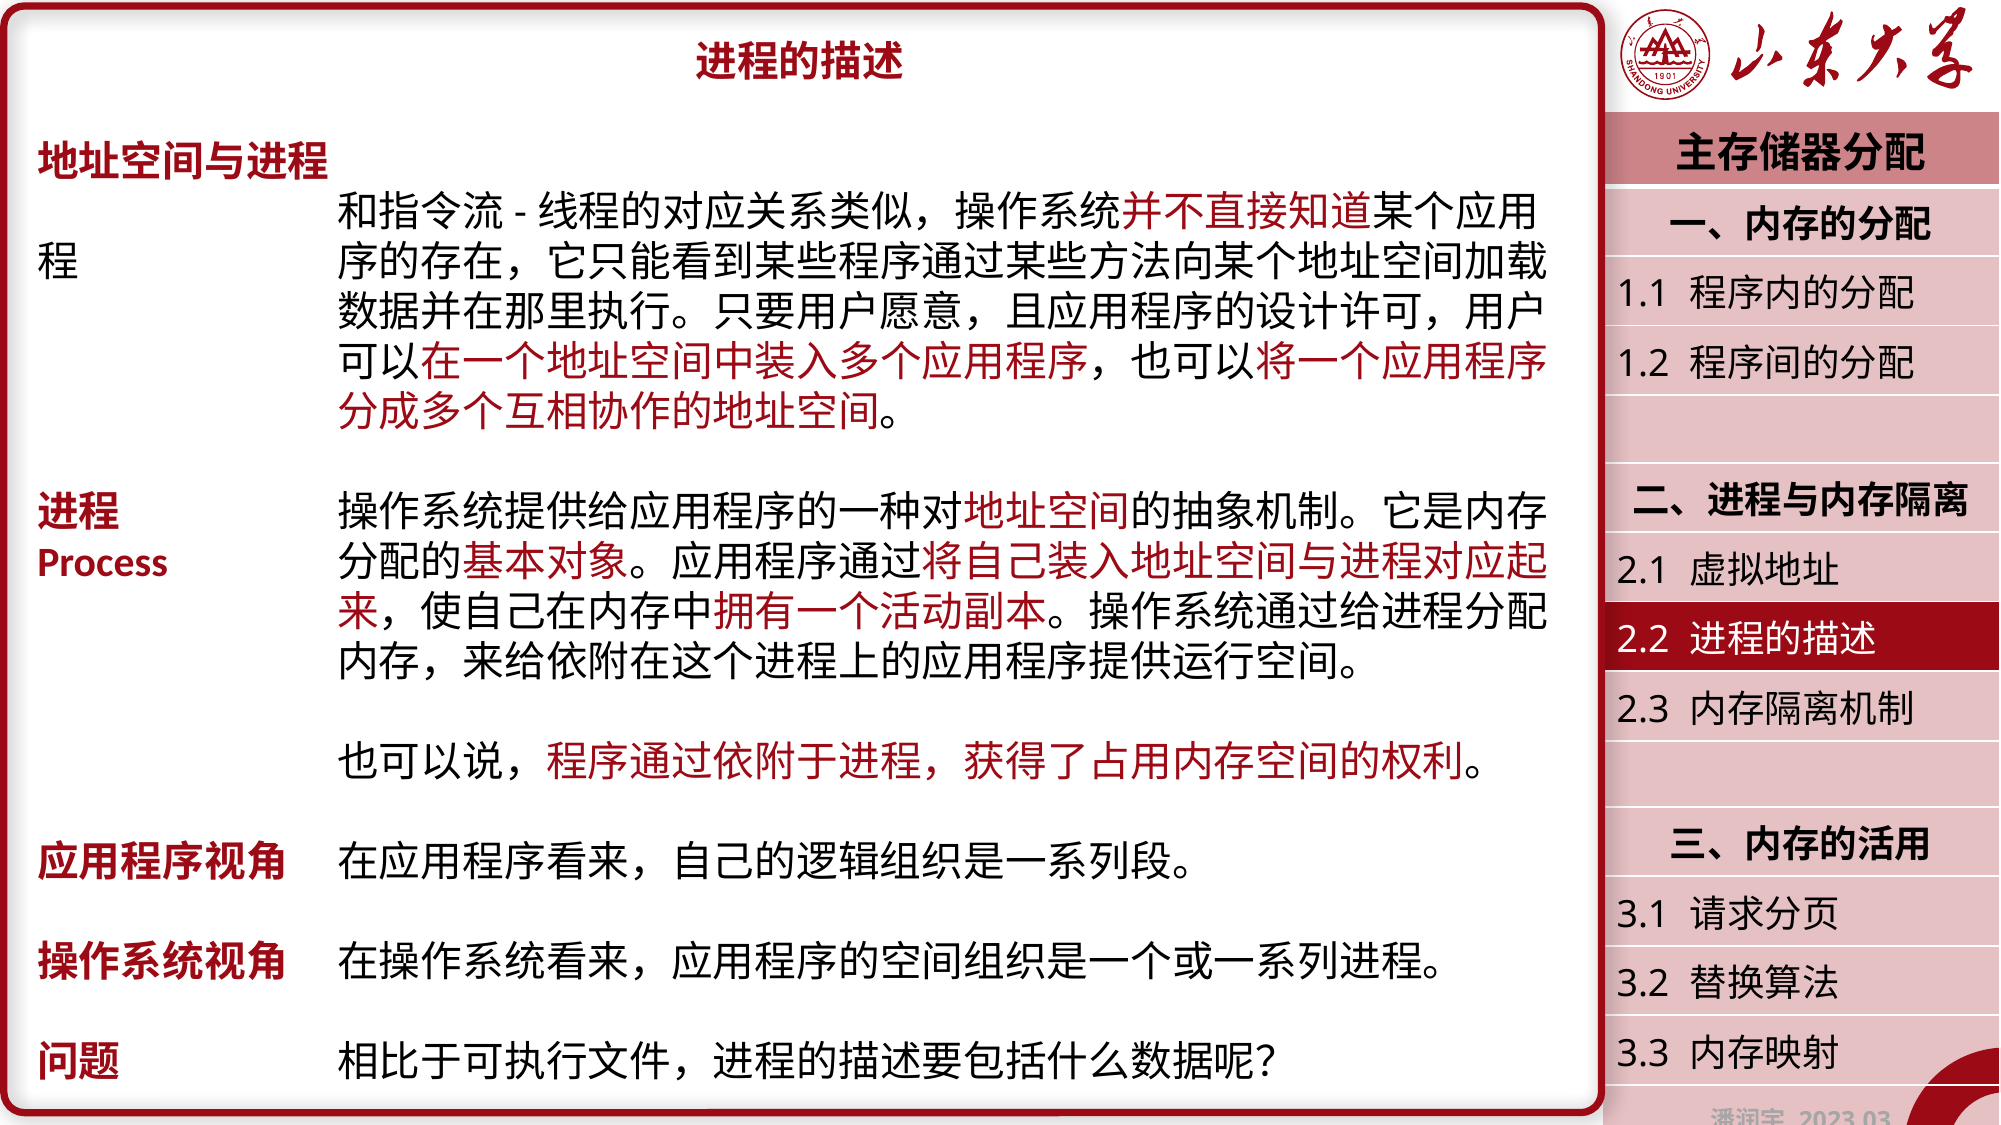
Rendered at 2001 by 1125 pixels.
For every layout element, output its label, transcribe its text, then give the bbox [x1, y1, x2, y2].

table_cell 3.1 请求分页 [1603, 464, 1607, 531]
table_cell [1618, 396, 1999, 462]
text_box 进程的描述 地址空间与进程 和指令流-线程的对应关系类似，操作系统并不直接知道某个应用程 序的存在，它只能看到某些程序通过某些方法向某个地址空间加载 数据并在那里执行。只要用户愿意，且应用程序的设计许可，用户 可以在一个地址空间中装入多个应用程序，也可以将一个应用程序 分成多个互相协作的地址空间。 进程 操作系统提供给应用程序的一种对地址空间的抽象机制。它是内存Process 分配的基本对象。应用程序通过将自己装入地址空间与进程对应起 来，使自己在内存中拥有一个活动副本。操作系统通过给进程分配 内存，来给依附在这个进程上的应用程序提供运行空间。 也可以说，程序通过依附于进程，获得了占用内存空间的权利。 应用程序视角 在应用程序看来，自己的逻辑组织是一系列段。 操作系统视角 在操作系统看来，应用程序的空间组织是一个或一系列进程。 问题 相比于可执行文件，进程的描述要包括什么数据呢？ [22, 27, 1577, 1093]
table_cell 三、内存的活用 [1619, 808, 1999, 875]
table_cell 1.1 程序内的分配 [1618, 257, 1999, 325]
table_cell 2.2 进程的描述 [1609, 464, 1614, 531]
table_cell 2.1 虚拟地址 [1609, 396, 1614, 462]
table_cell 二、进程与内存隔离 [1609, 326, 1614, 394]
text_box [1603, 742, 1607, 806]
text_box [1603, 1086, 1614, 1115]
table_cell 3.2 替换算法 [1609, 808, 1614, 875]
table_cell 3.1 请求分页 [1619, 877, 1999, 945]
table_cell 3.3 内存映射 [1603, 602, 1607, 670]
table_header 0 [1603, 947, 1607, 1014]
table_cell [1603, 326, 1607, 394]
text_box [2, 4, 1603, 1114]
table_cell 1.2 程序间的分配 [1618, 326, 1999, 394]
table_cell 3.3 内存映射 [1619, 1016, 1999, 1084]
table_header 次序 [1603, 877, 1607, 945]
table_cell 1.2 程序间的分配 [1609, 189, 1614, 255]
table_header 2 [1603, 1086, 1607, 1103]
table_cell 二、进程与内存隔离 [1618, 464, 1999, 531]
table_cell 1.1 程序内的分配 [1609, 112, 1614, 184]
table_cell 2.1 虚拟地址 [1603, 112, 1607, 184]
table_header 1 [1603, 1016, 1607, 1084]
table_cell [1609, 602, 1614, 670]
table_cell 2.2 进程的描述 [1603, 189, 1607, 255]
table_cell [1609, 257, 1614, 325]
table_cell 3.3 内存映射 [1609, 877, 1614, 945]
table_header 主存储器分配 [1618, 112, 1999, 184]
table_cell 3.2 替换算法 [1603, 533, 1607, 601]
table_cell 潘润宇 2023.03 [1603, 672, 1607, 740]
table_cell 一、内存的分配 [1618, 189, 1999, 255]
table_cell 潘润宇 2023.03 [1609, 947, 1614, 1014]
table_cell [1619, 742, 1999, 806]
table_cell 2.2 进程的描述 [1619, 602, 1999, 670]
text_box [1609, 1016, 1614, 1084]
table_cell 潘润宇 2023.03 [1603, 1086, 1999, 1125]
table_cell 2.3 内存隔离机制 [1619, 672, 1999, 740]
table_cell 3.1 请求分页 [1609, 742, 1614, 806]
table_cell 2.1 虚拟地址 [1619, 533, 1999, 601]
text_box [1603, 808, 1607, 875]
table_cell 2.3 内存隔离机制 [1609, 533, 1614, 601]
table_cell 3.2 替换算法 [1619, 947, 1999, 1014]
table_cell 三、内存的活用 [1609, 672, 1614, 740]
table_cell 2.3 内存隔离机制 [1603, 257, 1607, 325]
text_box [1620, 5, 1977, 100]
table_cell 三、内存的活用 [1603, 396, 1607, 462]
